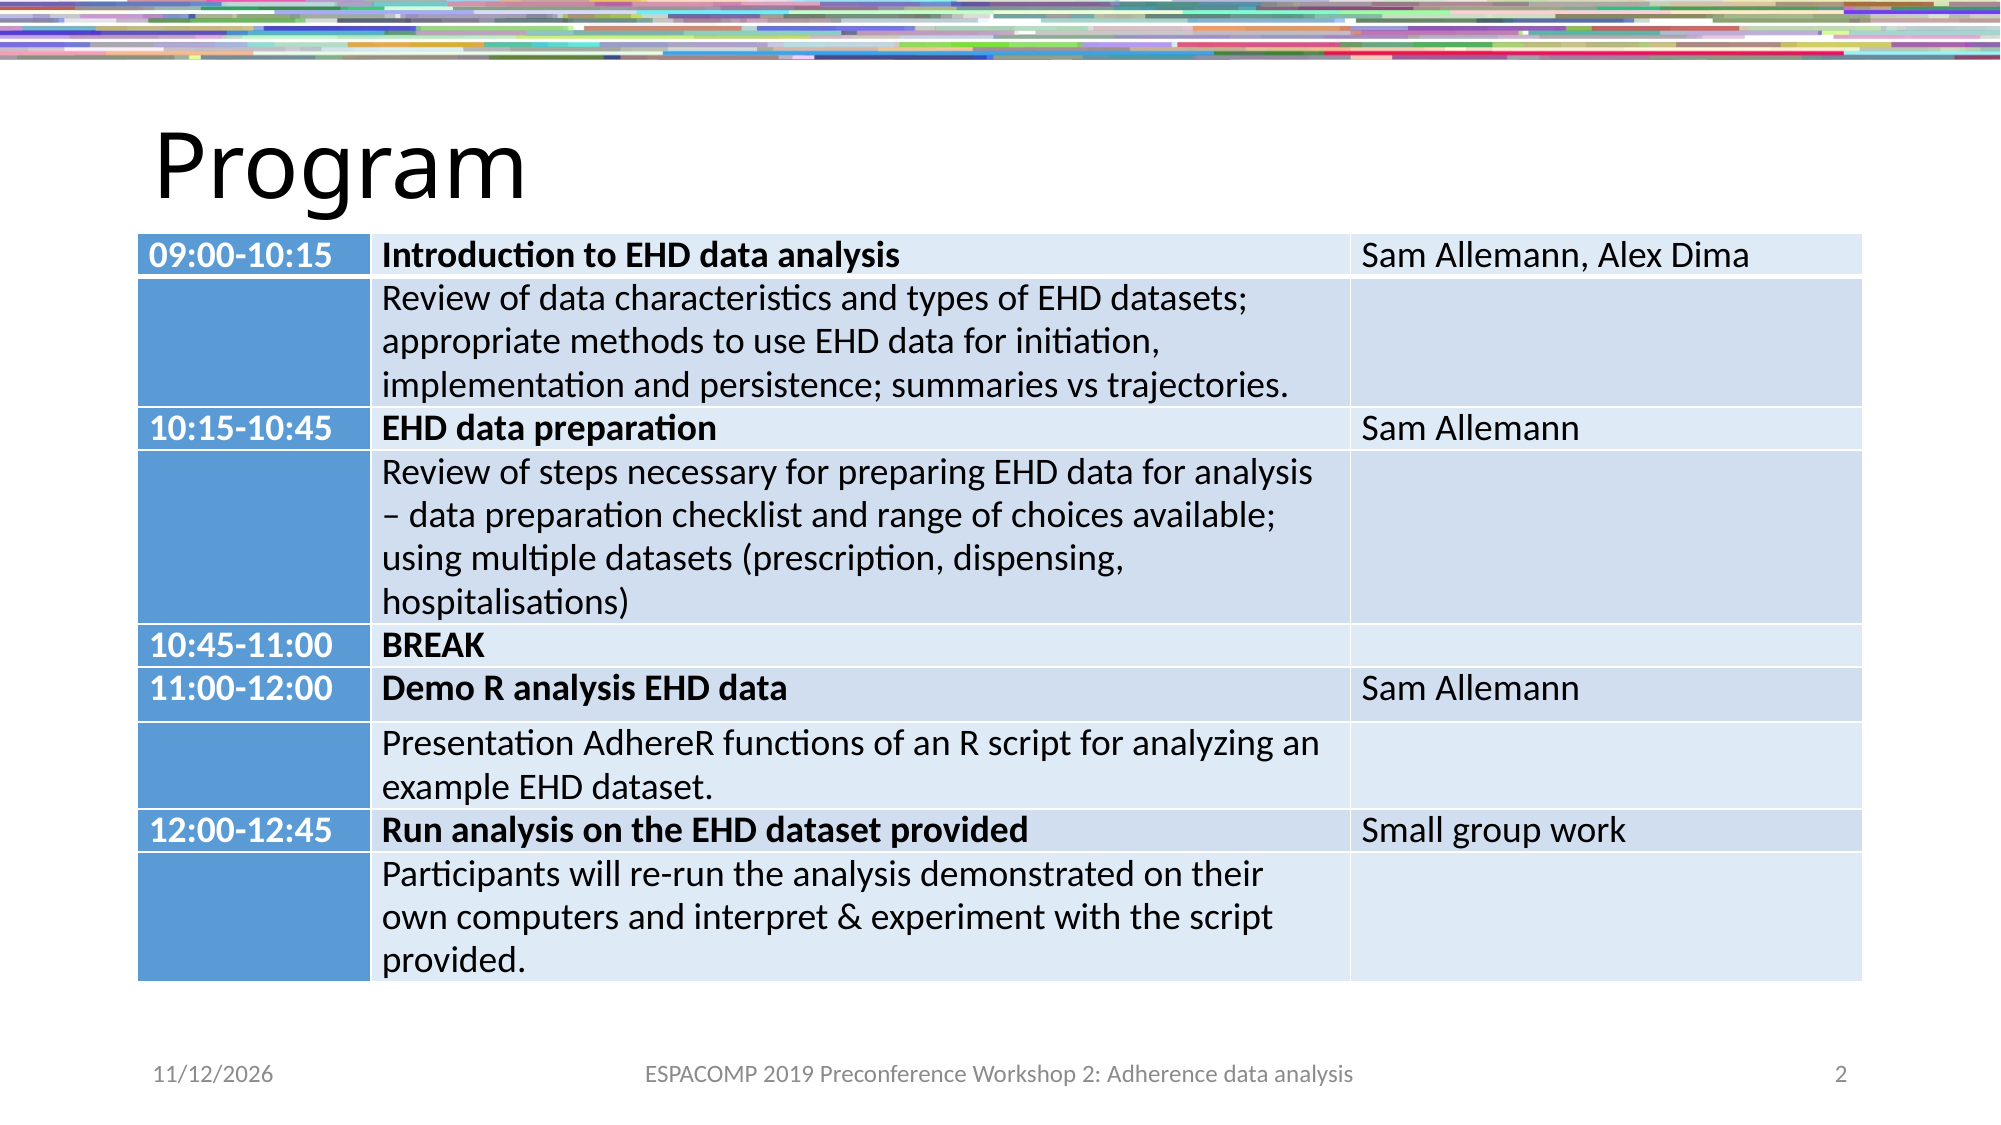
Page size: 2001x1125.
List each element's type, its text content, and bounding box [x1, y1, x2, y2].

table_cell Sam Allemann [1351, 668, 1862, 721]
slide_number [137, 1042, 587, 1103]
table_cell Demo R analysis EHD data [372, 668, 1350, 721]
table_cell Review of steps necessary for preparing EHD data for analysis – data preparation checklist and range of choices available; using multiple datasets (prescription, dispensing, hospitalisations) [372, 451, 1350, 623]
title Program [137, 59, 1863, 232]
table_cell EHD data preparation [372, 408, 1350, 449]
table_cell Review of data characteristics and types of EHD datasets; appropriate methods to use EHD data for initiation, implementation and persistence; summaries vs trajectories. [372, 279, 1350, 406]
table_cell [1351, 625, 1862, 666]
table_header Sam Allemann, Alex Dima [1351, 234, 1862, 274]
table_cell [138, 853, 370, 981]
table_cell [1351, 451, 1862, 623]
table_cell [1351, 853, 1862, 981]
table_cell [1351, 723, 1862, 808]
table_cell [1351, 279, 1862, 406]
table_header Introduction to EHD data analysis [372, 234, 1350, 274]
table_cell [138, 723, 370, 808]
table_cell 10:45-11:00 [138, 625, 370, 666]
table_cell Participants will re-run the analysis demonstrated on their own computers and interpret & experiment with the script provided. [372, 853, 1350, 981]
table_cell Presentation AdhereR functions of an R script for analyzing an example EHD dataset. [372, 723, 1350, 808]
table_cell [138, 279, 370, 406]
table_header 09:00-10:15 [138, 234, 370, 274]
footer ESPACOMP 2019 Preconference Workshop 2: Adherence data analysis [587, 1042, 1412, 1103]
table_cell BREAK [372, 625, 1350, 666]
table_cell [138, 451, 370, 623]
picture [0, 0, 2001, 60]
slide_number 2 [1412, 1042, 1863, 1103]
table_cell 11:00-12:00 [138, 668, 370, 721]
table_cell Small group work [1351, 810, 1862, 851]
table_cell Run analysis on the EHD dataset provided [372, 810, 1350, 851]
table_cell 10:15-10:45 [138, 408, 370, 449]
table_cell Sam Allemann [1351, 408, 1862, 449]
table_cell 12:00-12:45 [138, 810, 370, 851]
